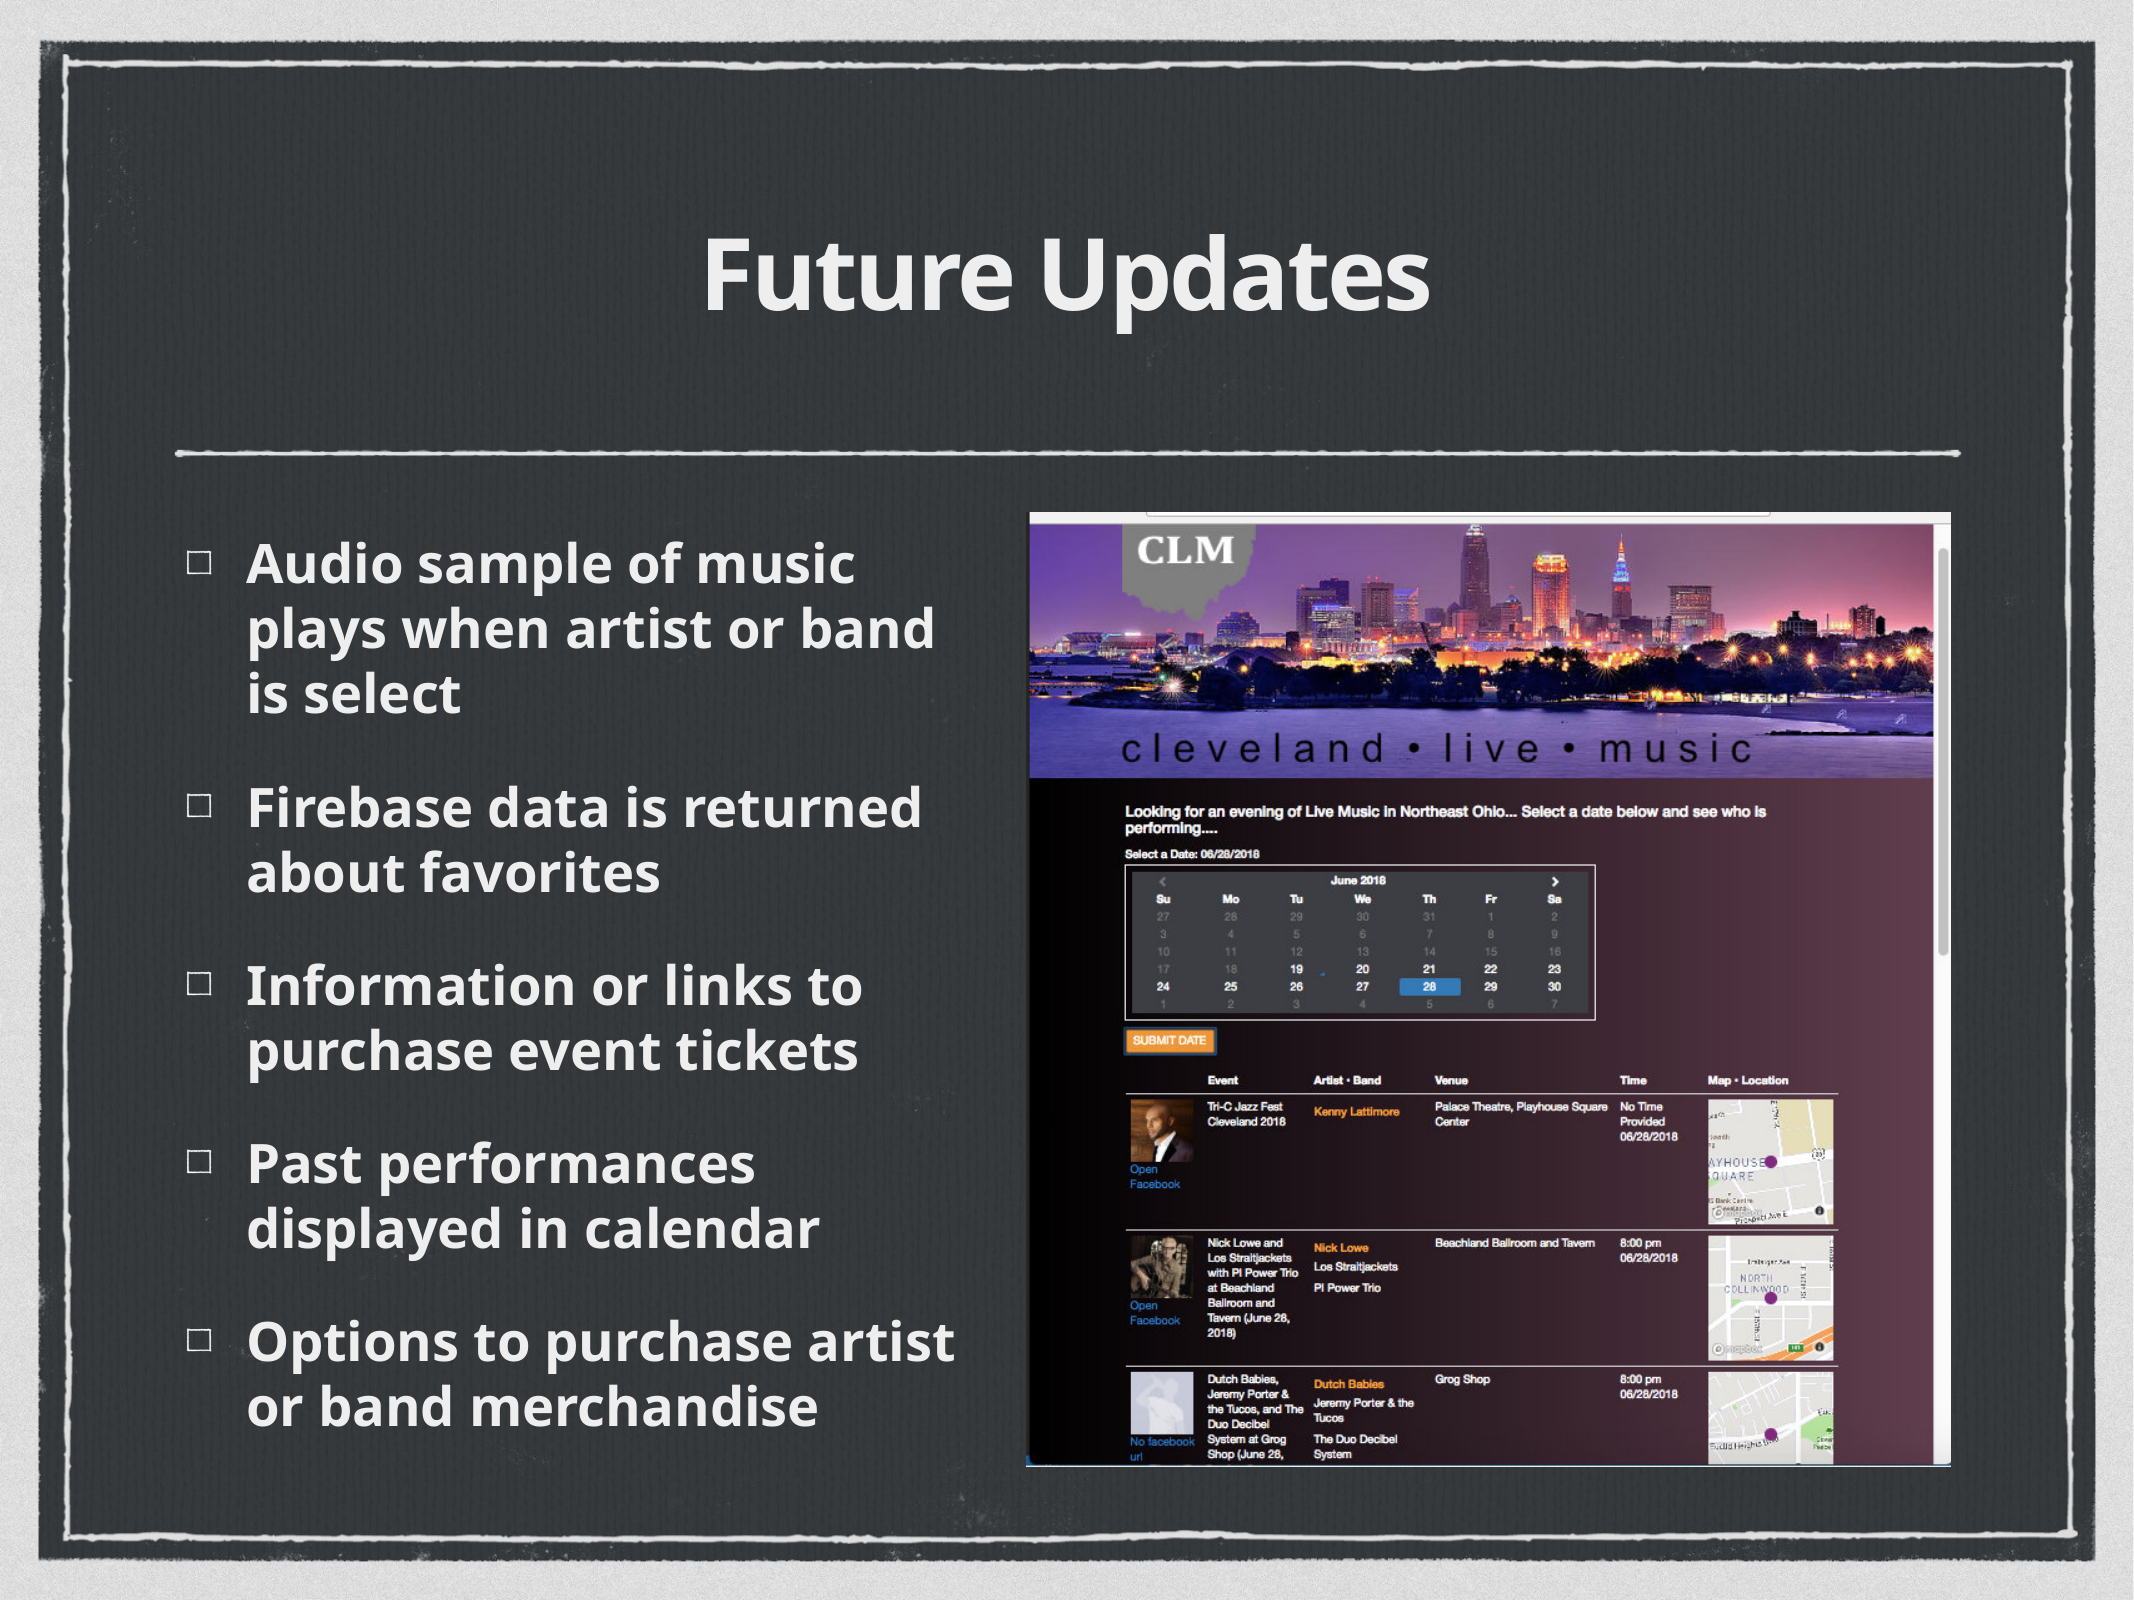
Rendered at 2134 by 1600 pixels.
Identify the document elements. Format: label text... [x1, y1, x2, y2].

list Audio sample of music plays when artist or band is select Firebase data is returned about favorites Information or links to purchase event tickets Past performances displayed in calendar Options to purchase artist or band merchandise [177, 505, 973, 1462]
title Future Updates [207, 114, 1926, 428]
picture [0, 0, 2134, 1600]
